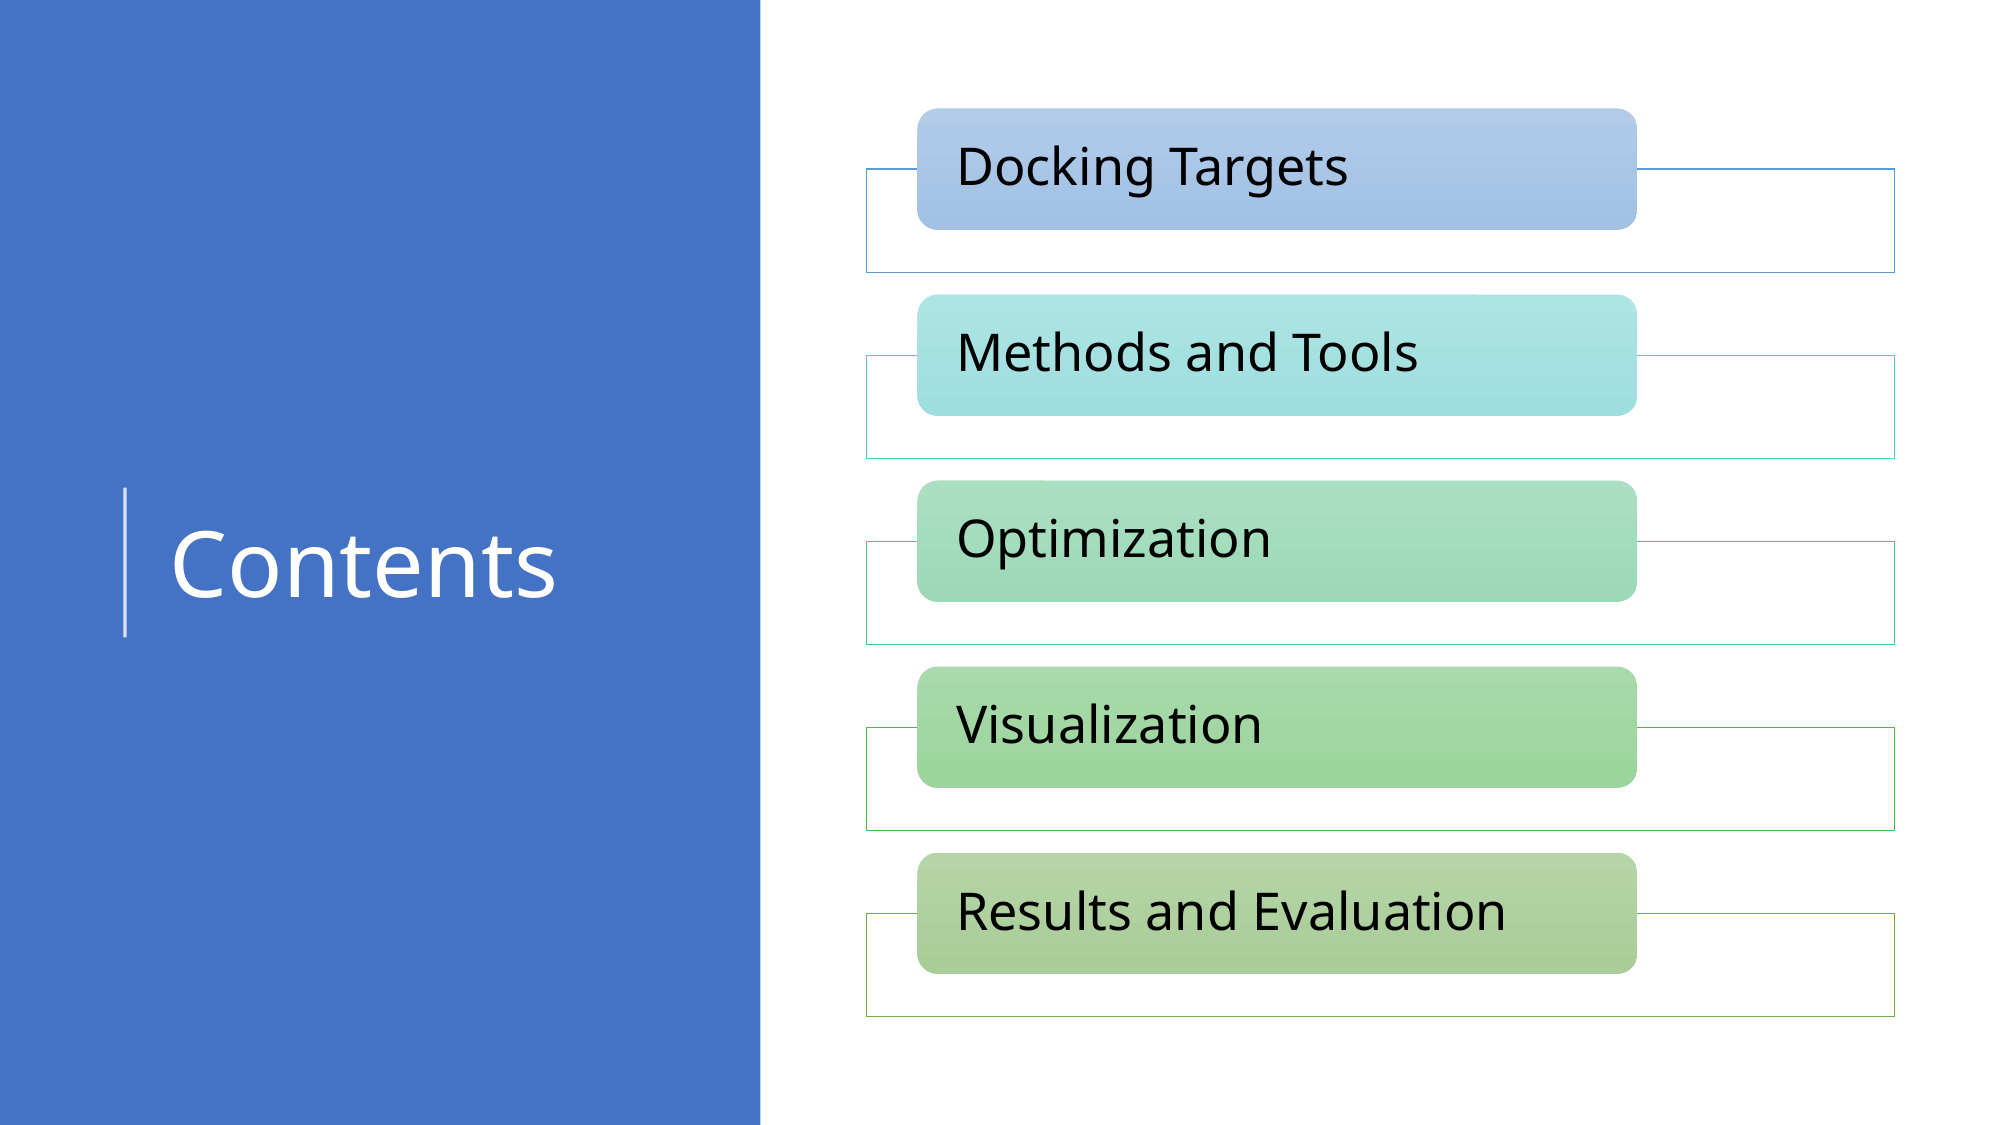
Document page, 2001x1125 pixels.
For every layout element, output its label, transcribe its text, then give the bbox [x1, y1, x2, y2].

text_box [0, 0, 761, 1125]
title Contents [154, 116, 708, 1020]
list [866, 105, 1895, 1020]
